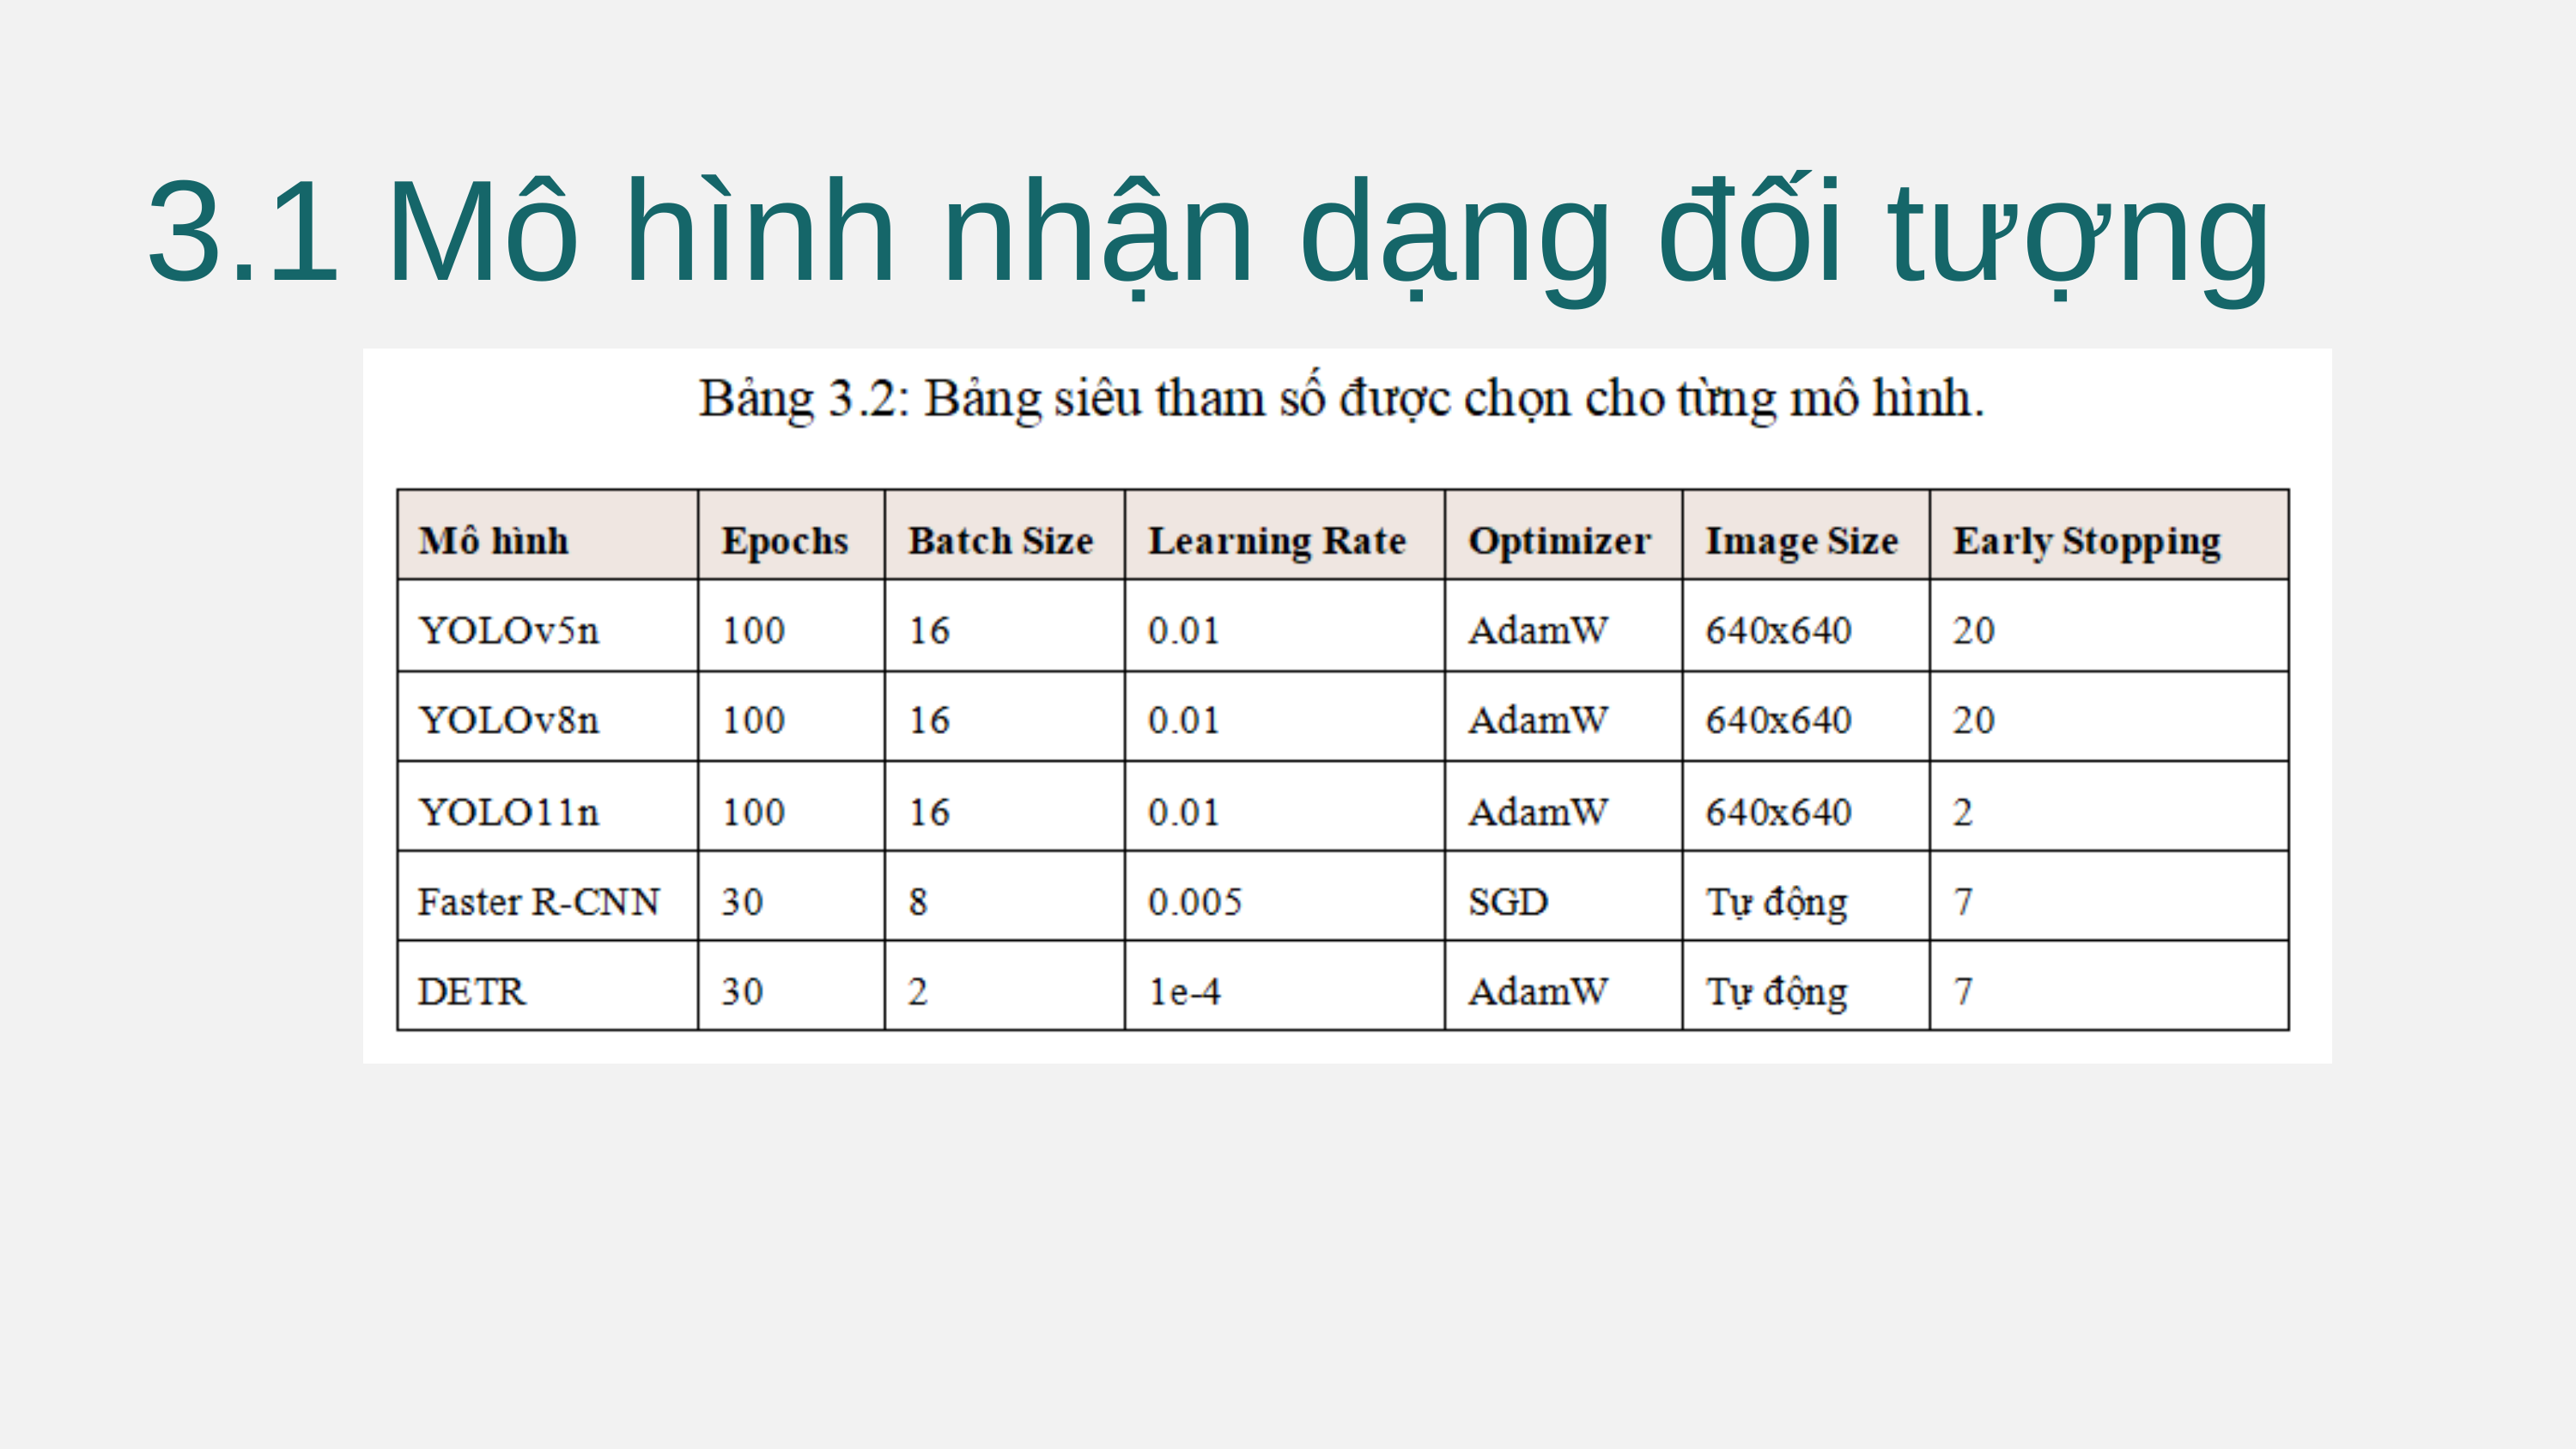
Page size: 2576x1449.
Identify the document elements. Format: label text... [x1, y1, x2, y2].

picture [363, 348, 2332, 1064]
text_box 3.1 Mô hình nhận dạng đối tượng [144, 149, 2389, 314]
